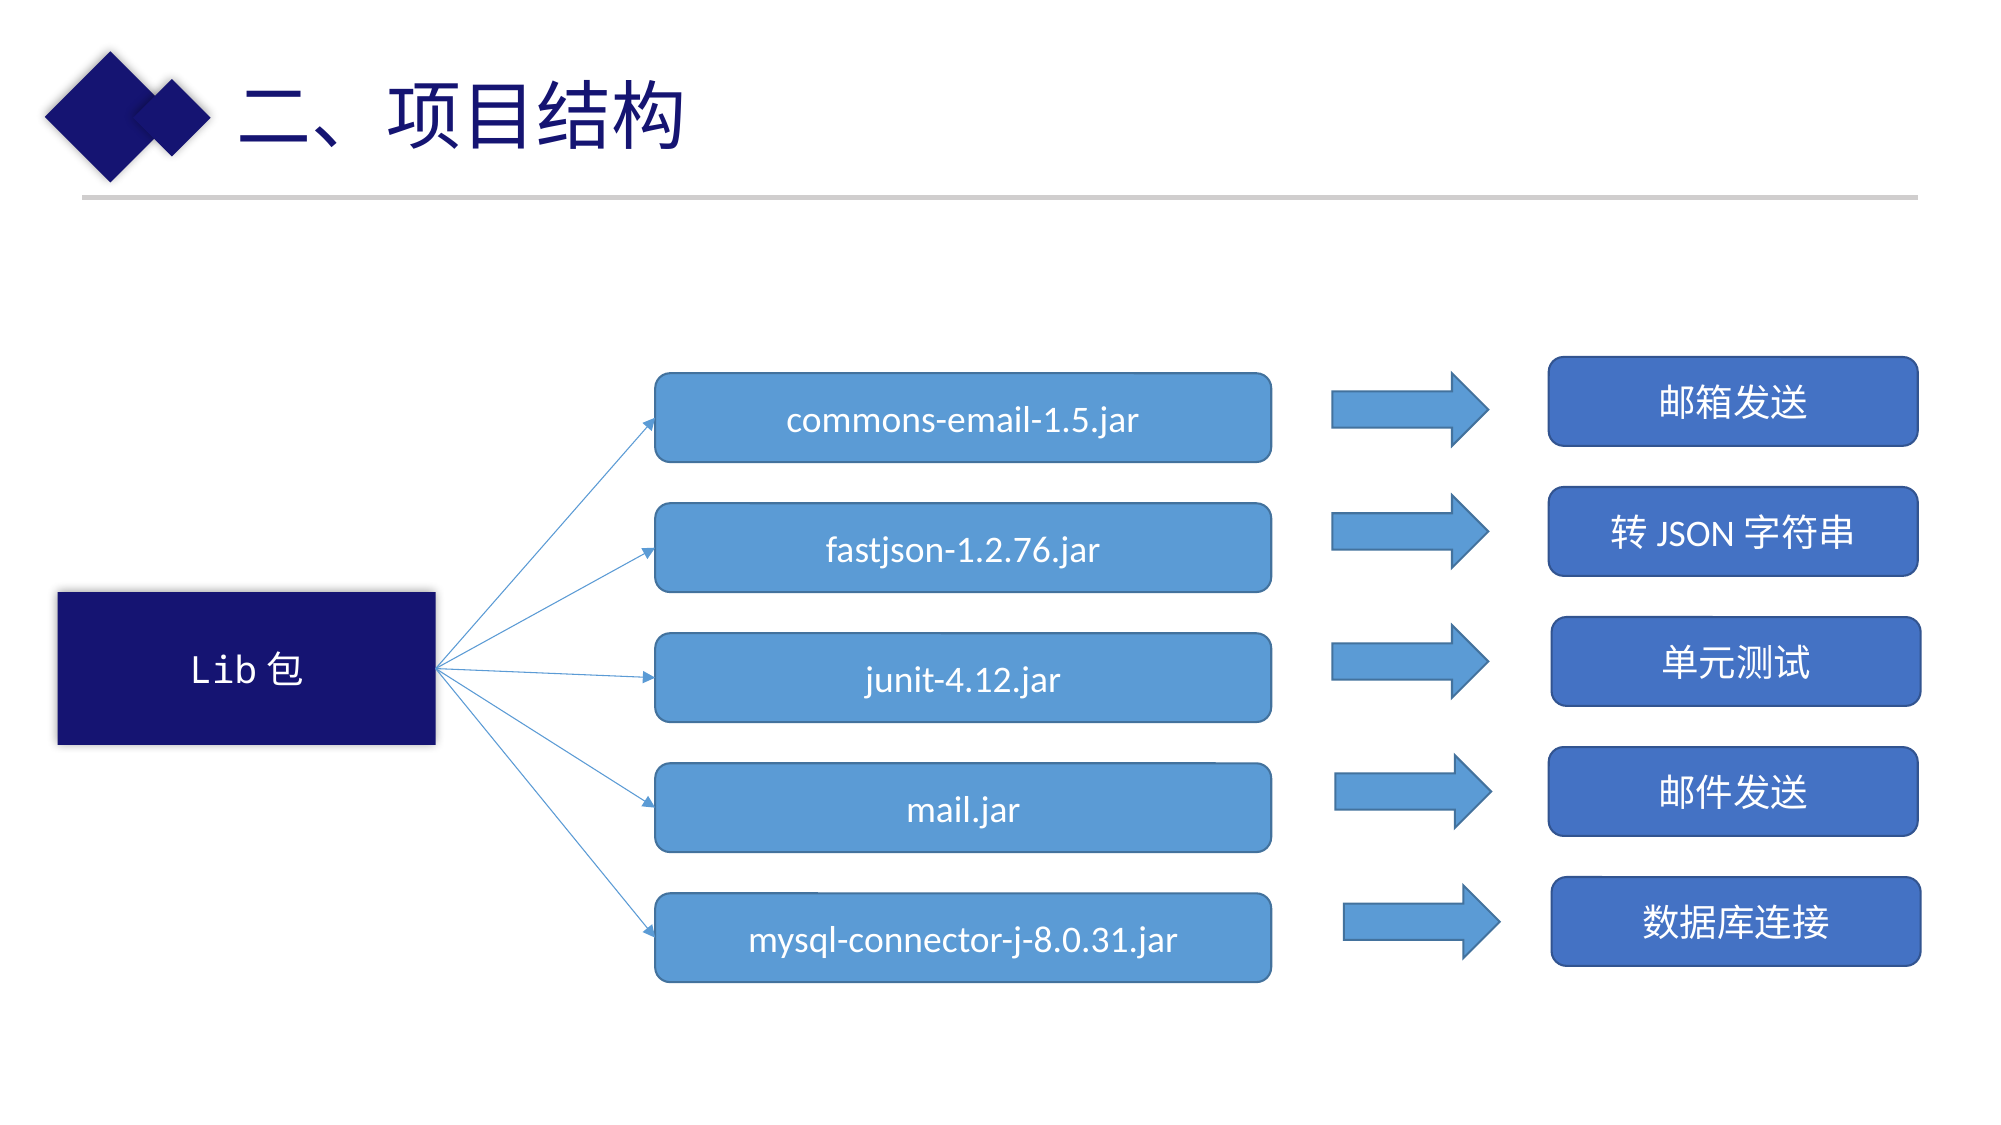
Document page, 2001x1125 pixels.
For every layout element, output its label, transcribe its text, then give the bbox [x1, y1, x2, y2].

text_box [435, 417, 656, 547]
text_box [1331, 622, 1490, 701]
text_box mail.jar [656, 762, 1273, 854]
text_box 转JSON字符串 [1547, 485, 1919, 577]
text_box mysql-connector-j-8.0.31.jar [654, 892, 1273, 984]
text_box [1331, 370, 1490, 449]
text_box [43, 49, 150, 184]
text_box fastjson-1.2.76.jar [656, 502, 1273, 594]
text_box 二、项目结构 [221, 60, 1153, 166]
text_box junit-4.12.jar [656, 632, 1273, 724]
text_box 数据库连接 [1550, 875, 1922, 967]
text_box 单元测试 [1550, 615, 1922, 707]
text_box commons-email-1.5.jar [654, 372, 1273, 464]
text_box [131, 77, 213, 158]
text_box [435, 547, 656, 668]
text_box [435, 668, 656, 938]
text_box 邮件发送 [1547, 746, 1919, 837]
text_box Lib包 [57, 591, 435, 746]
text_box [1331, 492, 1490, 571]
text_box [1342, 882, 1502, 961]
text_box [1334, 752, 1493, 831]
text_box 邮箱发送 [1547, 355, 1919, 447]
